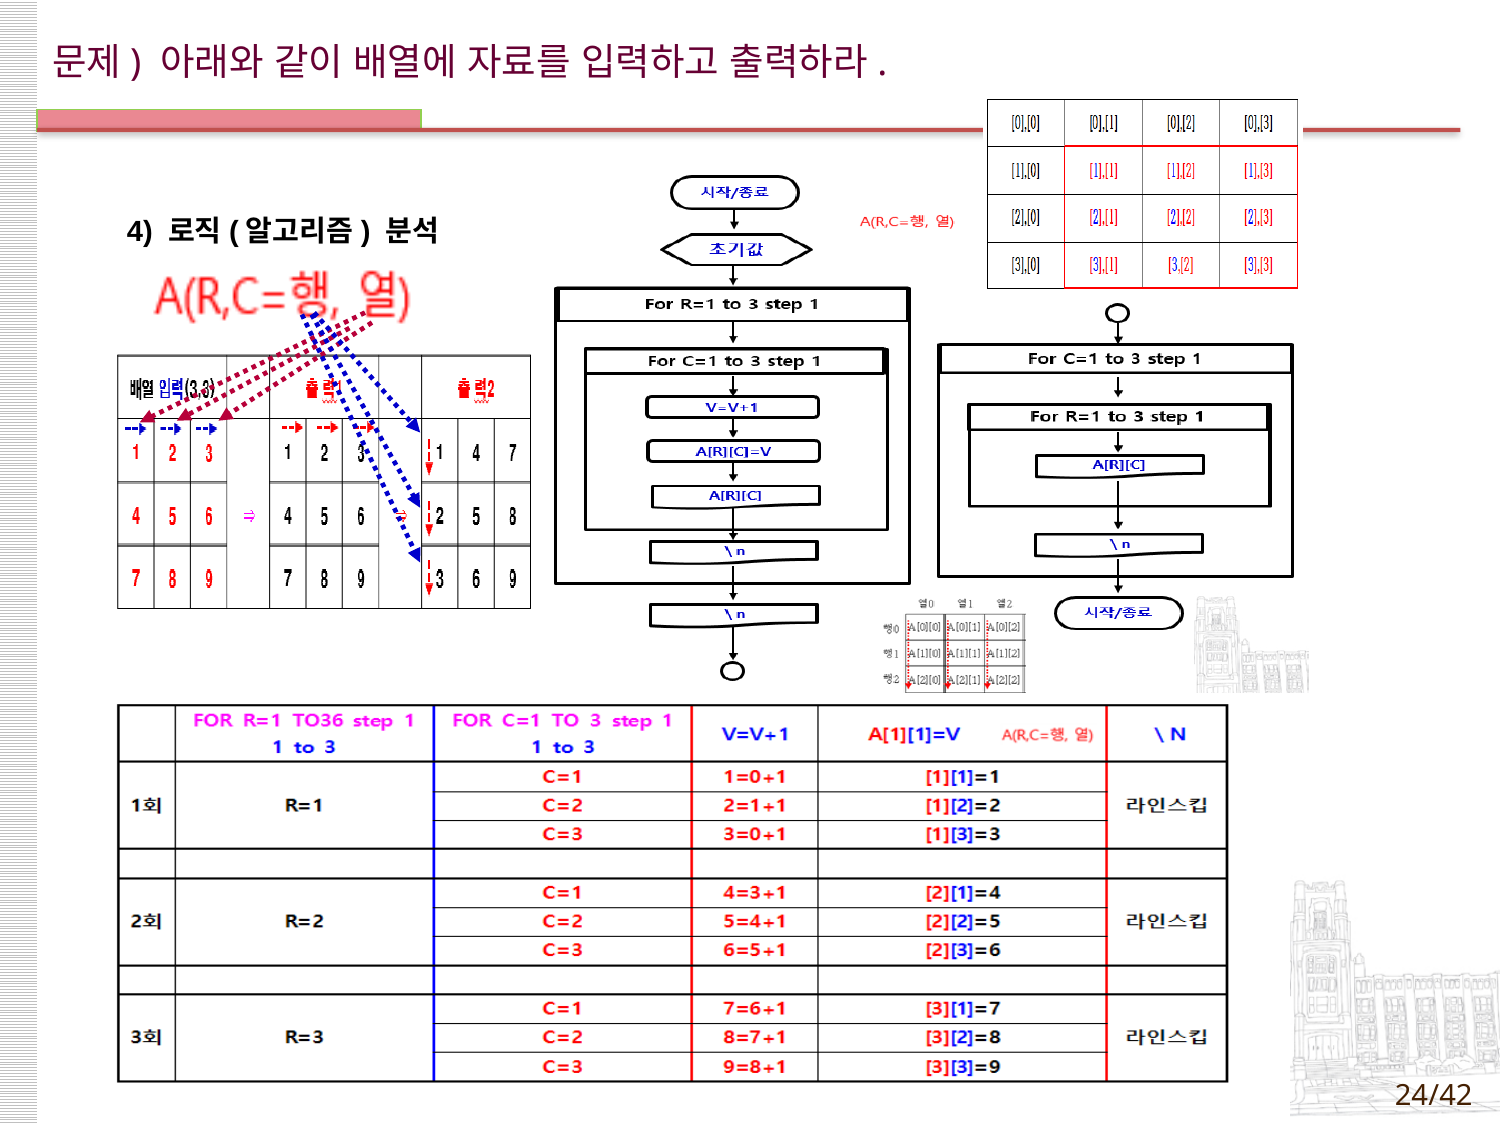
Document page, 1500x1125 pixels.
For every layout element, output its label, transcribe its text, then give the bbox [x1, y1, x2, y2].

picture [111, 701, 1235, 1090]
picture [113, 344, 539, 622]
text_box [311, 314, 421, 508]
picture [550, 94, 1310, 693]
picture [1290, 874, 1500, 1125]
title 문제) 아래와 같이 배열에 자료를 입력하고 출력하라. [37, 13, 1278, 109]
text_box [301, 314, 421, 563]
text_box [139, 312, 302, 423]
picture [151, 256, 421, 312]
text_box 4) 로직(알고리즘) 분석 [112, 183, 526, 255]
